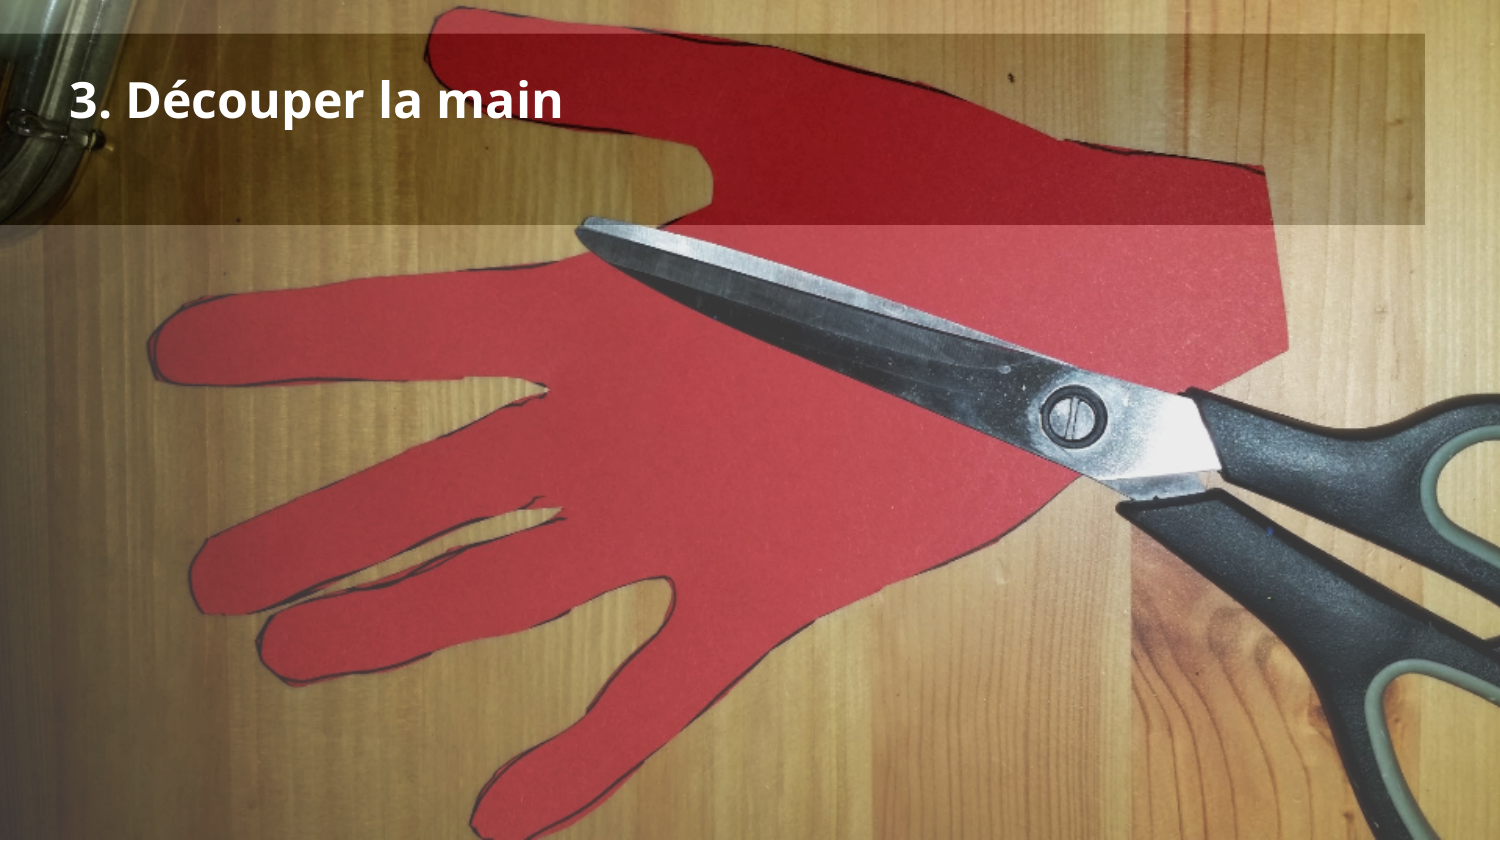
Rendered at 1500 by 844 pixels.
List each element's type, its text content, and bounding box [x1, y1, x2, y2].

title 3. Découper la main [54, 35, 316, 144]
picture [0, 0, 1425, 844]
